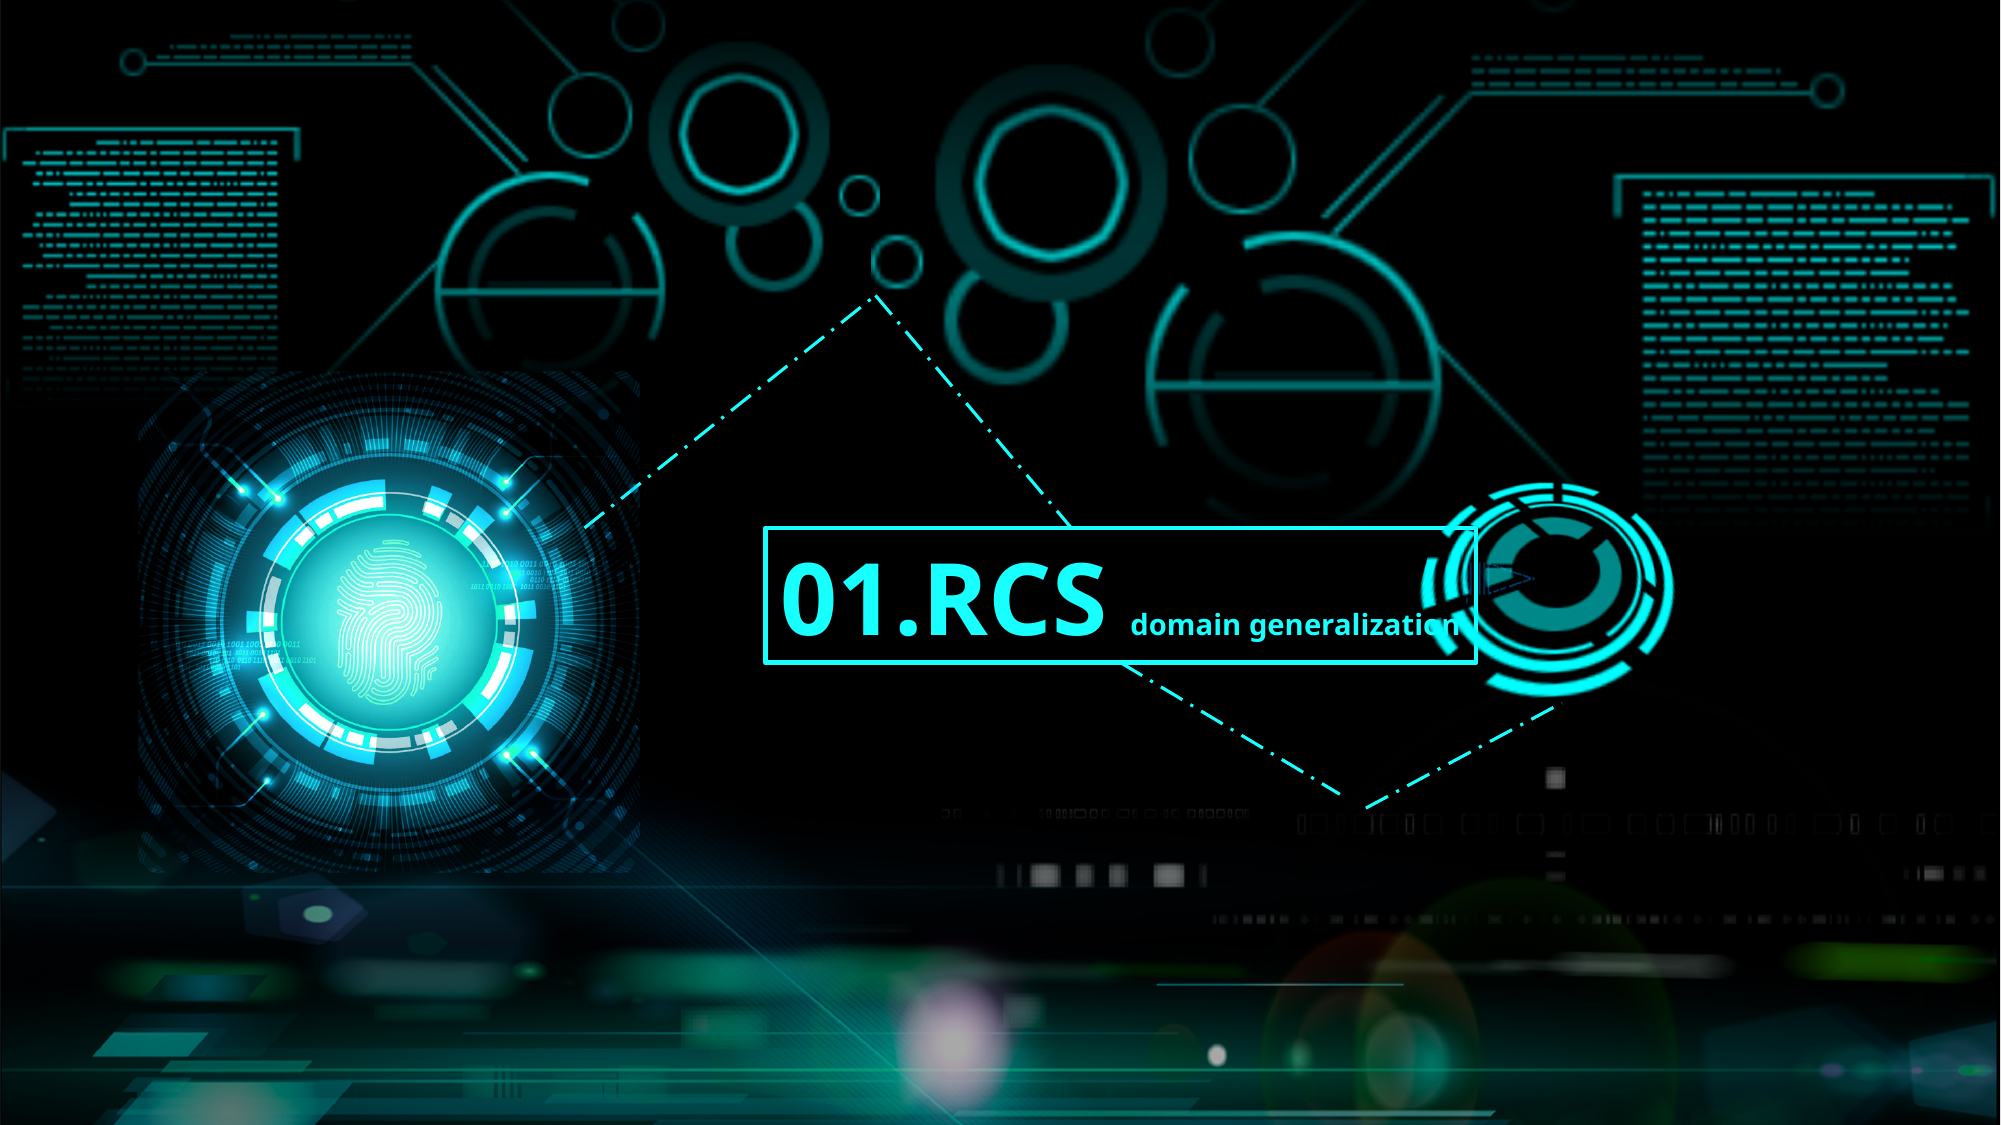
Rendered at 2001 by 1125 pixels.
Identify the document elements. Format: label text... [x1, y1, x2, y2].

text_box 01.RCS domain generalization [765, 528, 1398, 663]
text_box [584, 295, 1072, 528]
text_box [1120, 664, 1562, 809]
picture [0, 0, 2001, 1125]
